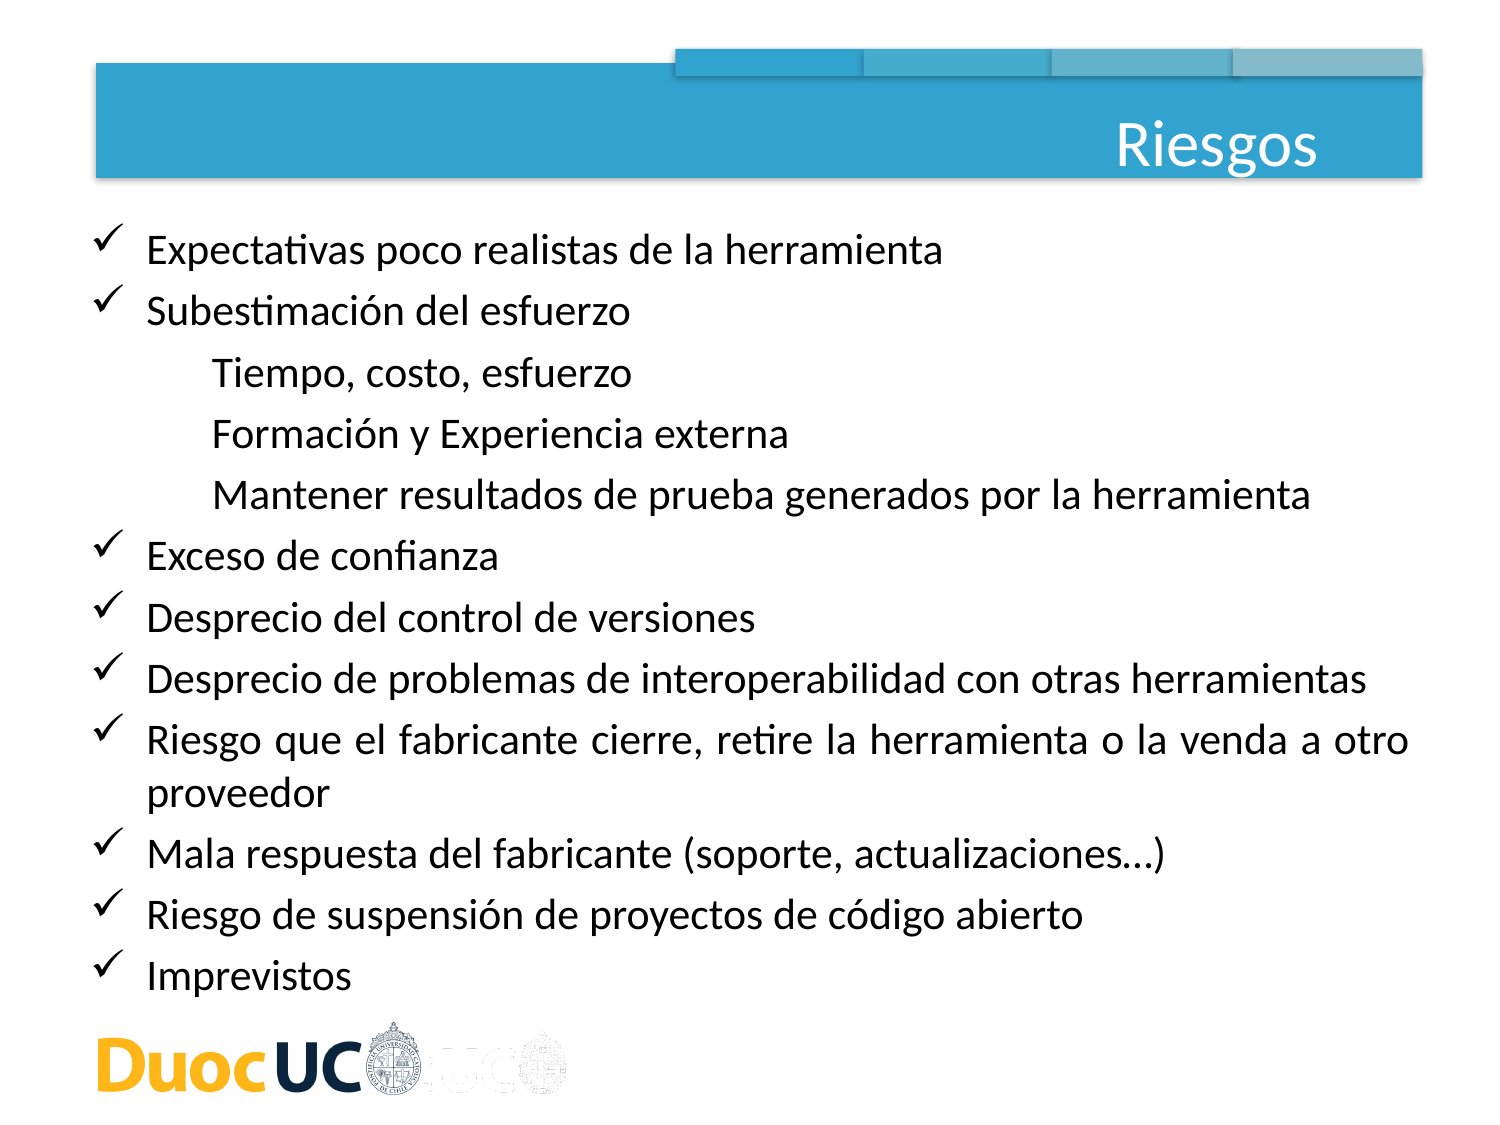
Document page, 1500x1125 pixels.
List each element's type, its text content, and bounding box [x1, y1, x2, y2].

picture [96, 1021, 566, 1095]
list Expectativas poco realistas de la herramienta Subestimación del esfuerzo Tiempo, costo, esfuerzo Formación y Experiencia externa Mantener resultados de prueba generados por la herramienta Exceso de confianza Desprecio del control de versiones Desprecio de problemas de interoperabilidad con otras herramientas Riesgo que el fabricante cierre, retire la herramienta o la venda a otro proveedor Mala respuesta del fabricante (soporte, actualizaciones…) Riesgo de suspensión de proyectos de código abierto Imprevistos [75, 213, 1425, 956]
text_box Riesgos [1100, 92, 1334, 188]
